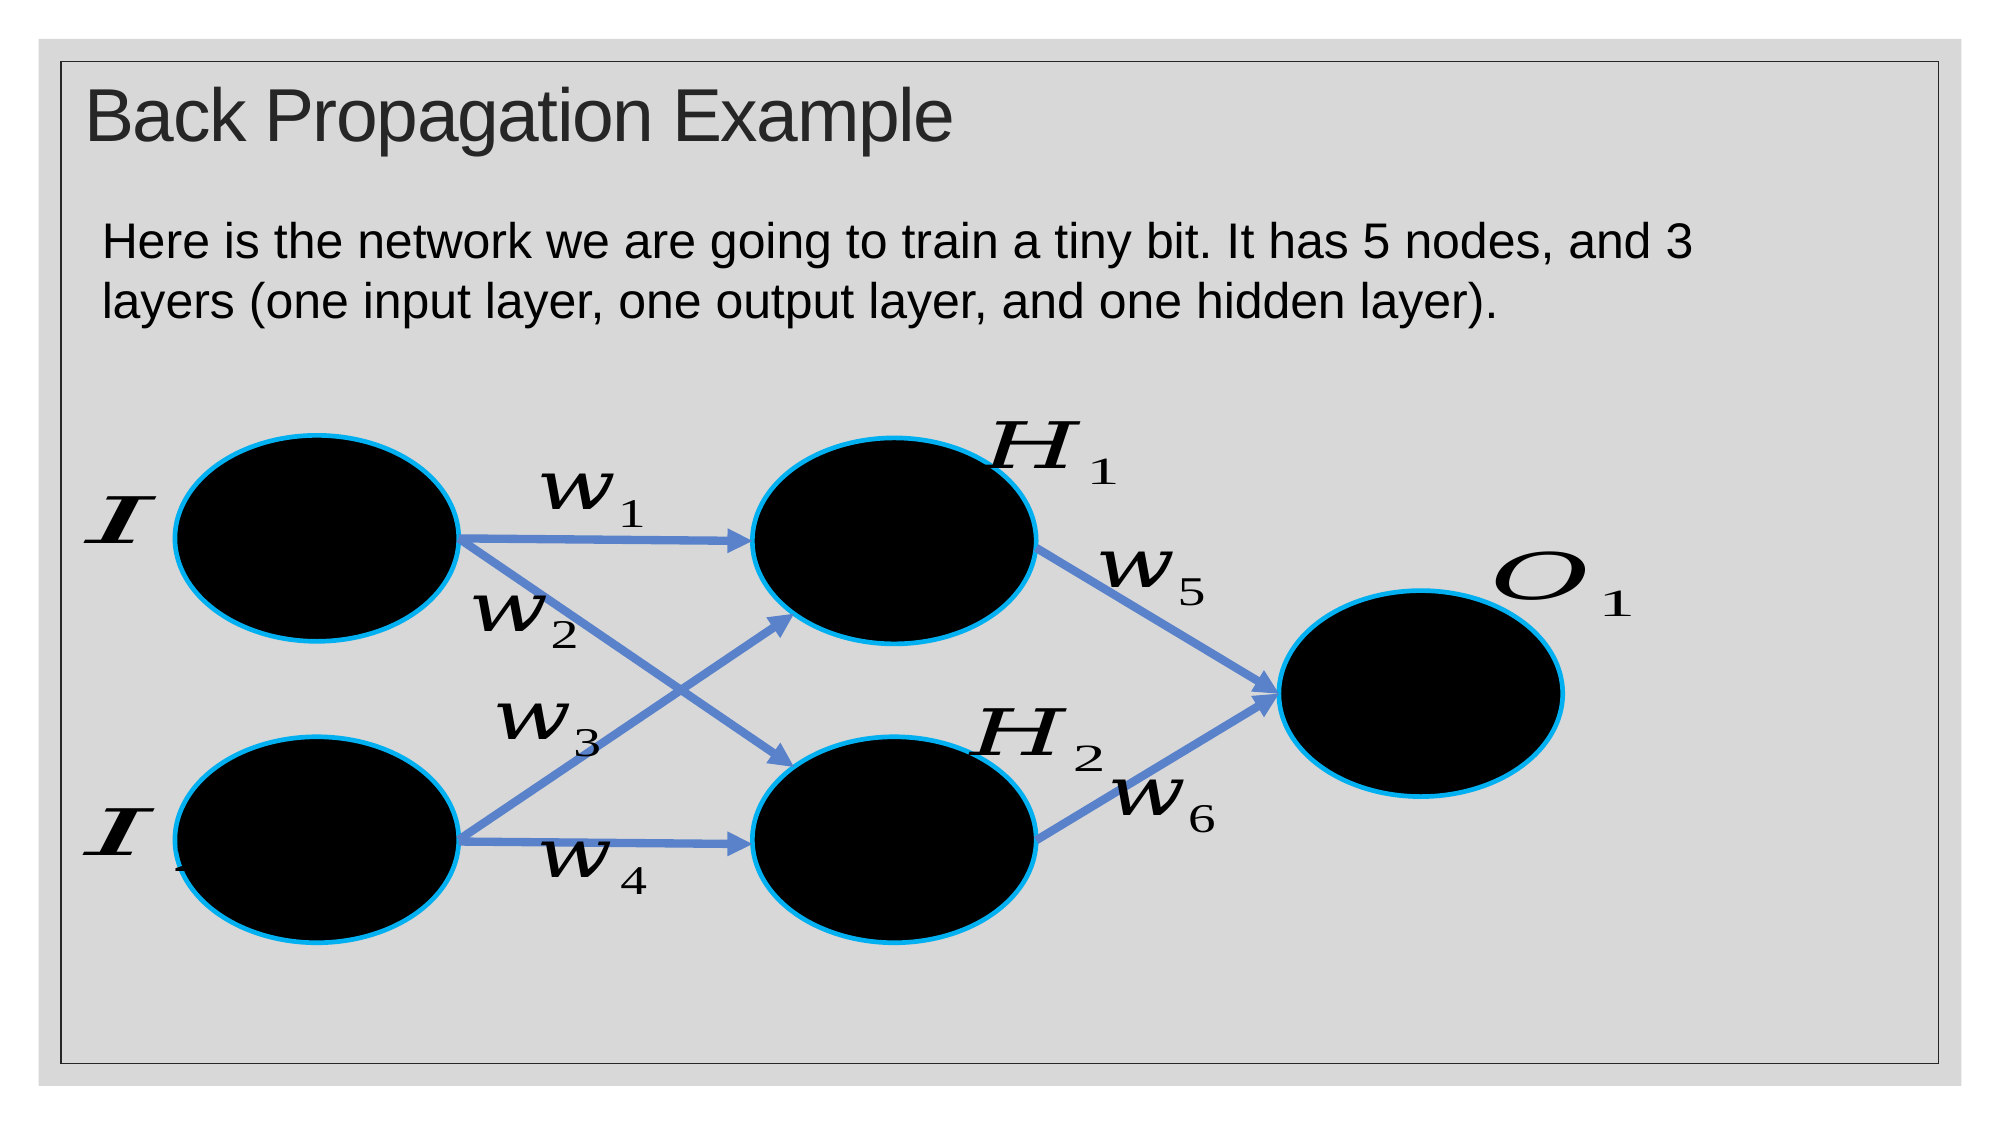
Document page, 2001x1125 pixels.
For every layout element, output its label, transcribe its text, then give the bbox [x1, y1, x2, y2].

title Back Propagation Example [69, 4, 1720, 230]
text_box Here is the network we are going to train a tiny bit. It has 5 nodes, and 3 layers (one input layer, one output layer, and one hidden layer). [87, 201, 1841, 337]
list [174, 345, 1825, 977]
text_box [174, 435, 1563, 943]
